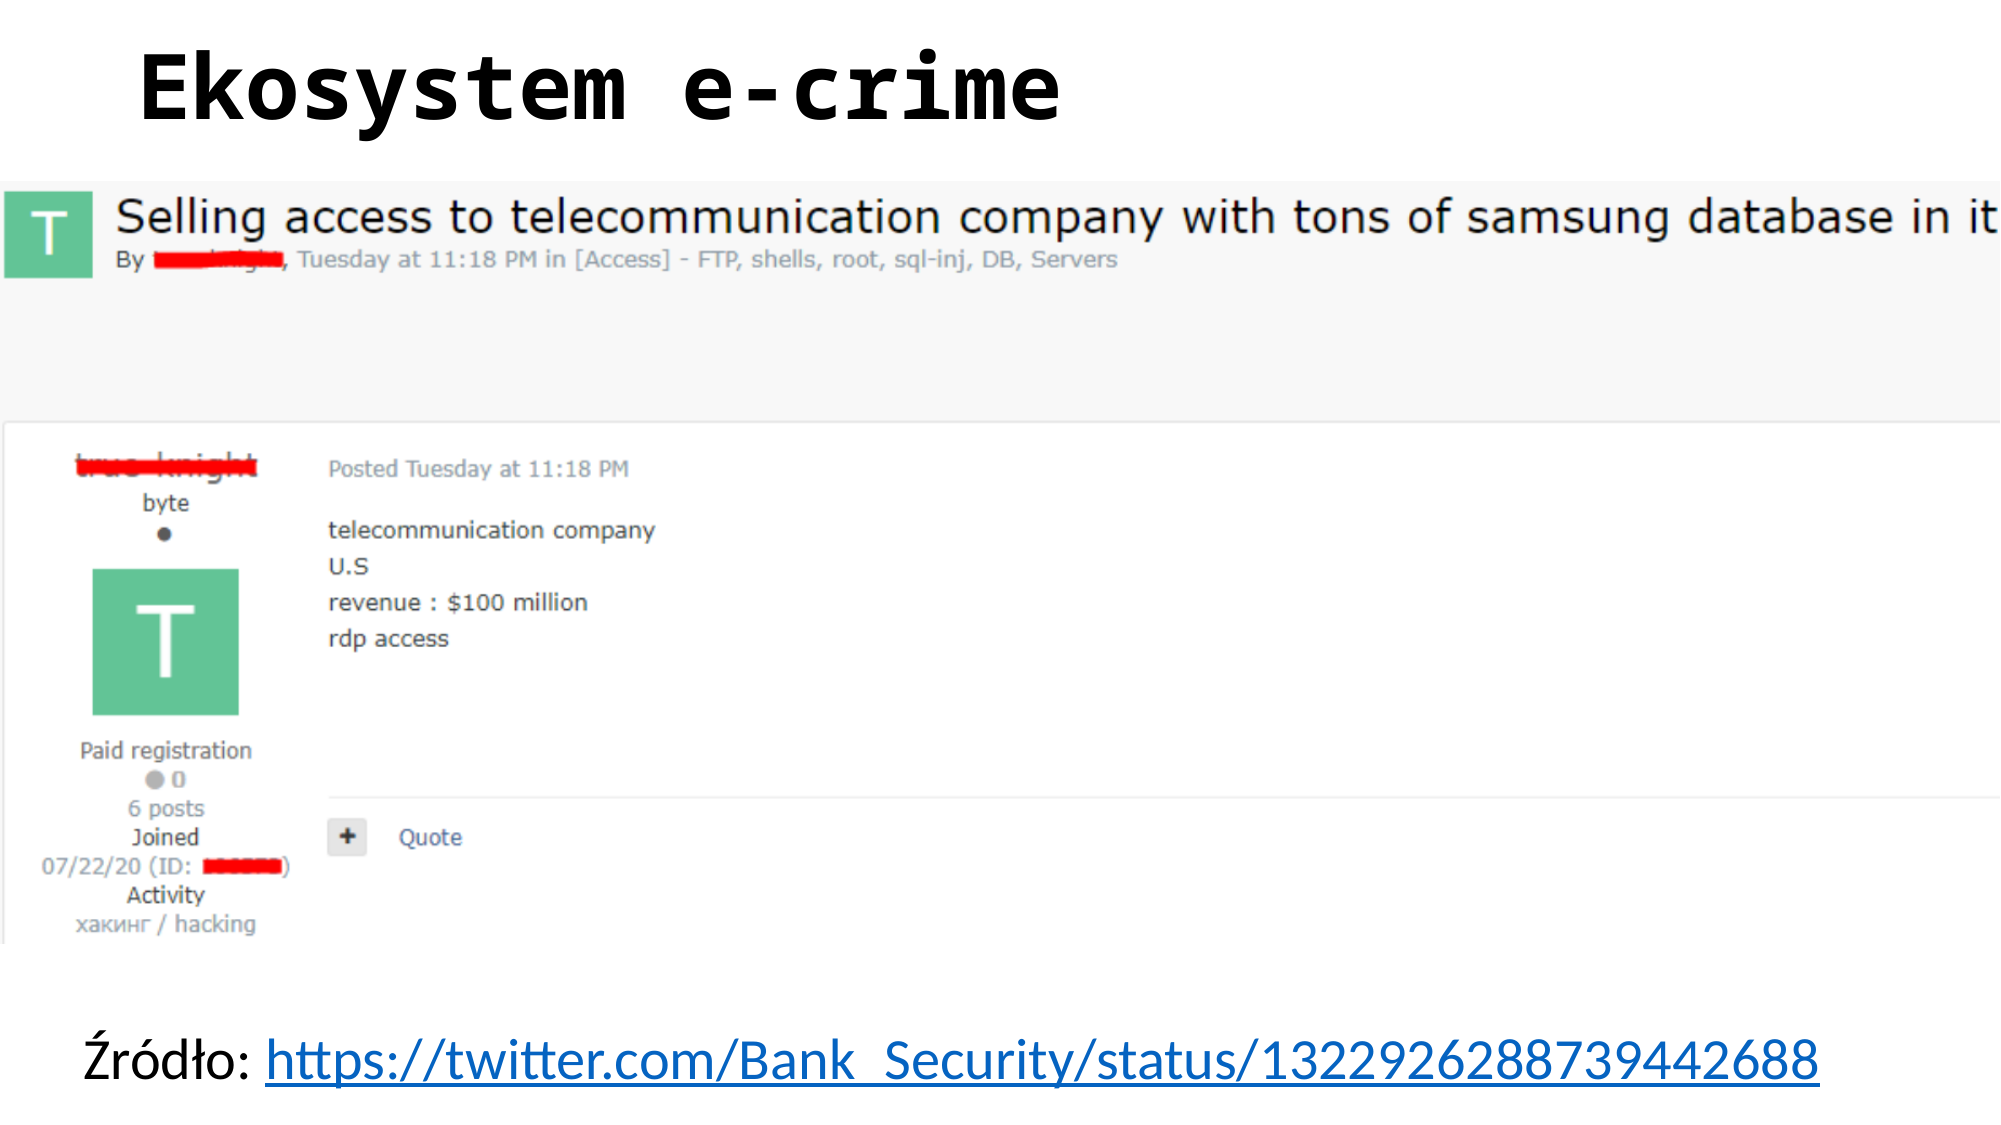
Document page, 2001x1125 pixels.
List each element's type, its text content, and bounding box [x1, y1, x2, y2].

text_box Źródło: https://twitter.com/Bank_Security/status/1322926288739442688 [68, 1013, 1952, 1099]
picture [0, 181, 2000, 944]
title Ekosystem e-crime [122, 0, 1878, 177]
